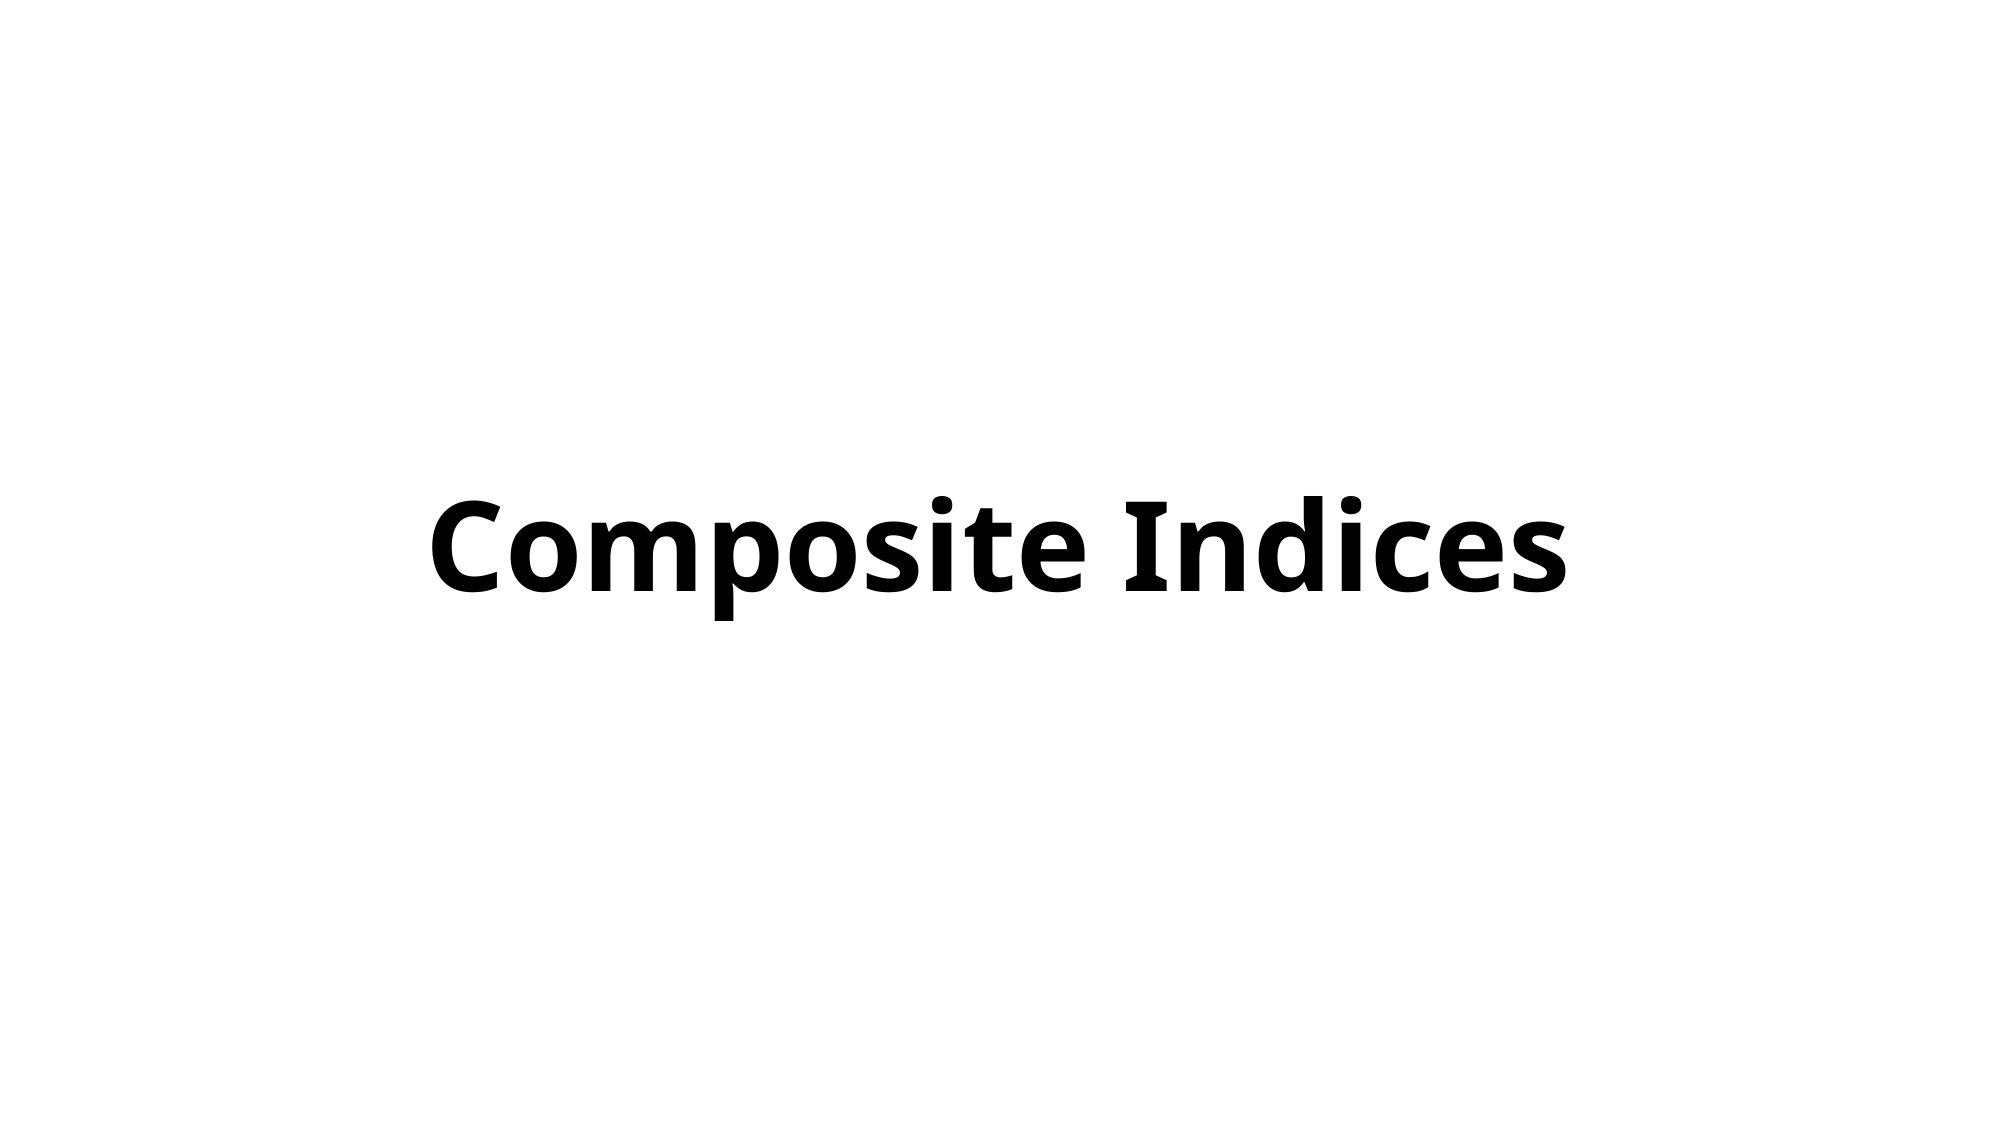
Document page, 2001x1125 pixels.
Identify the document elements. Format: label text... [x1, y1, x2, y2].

title Composite Indices [136, 280, 1862, 626]
